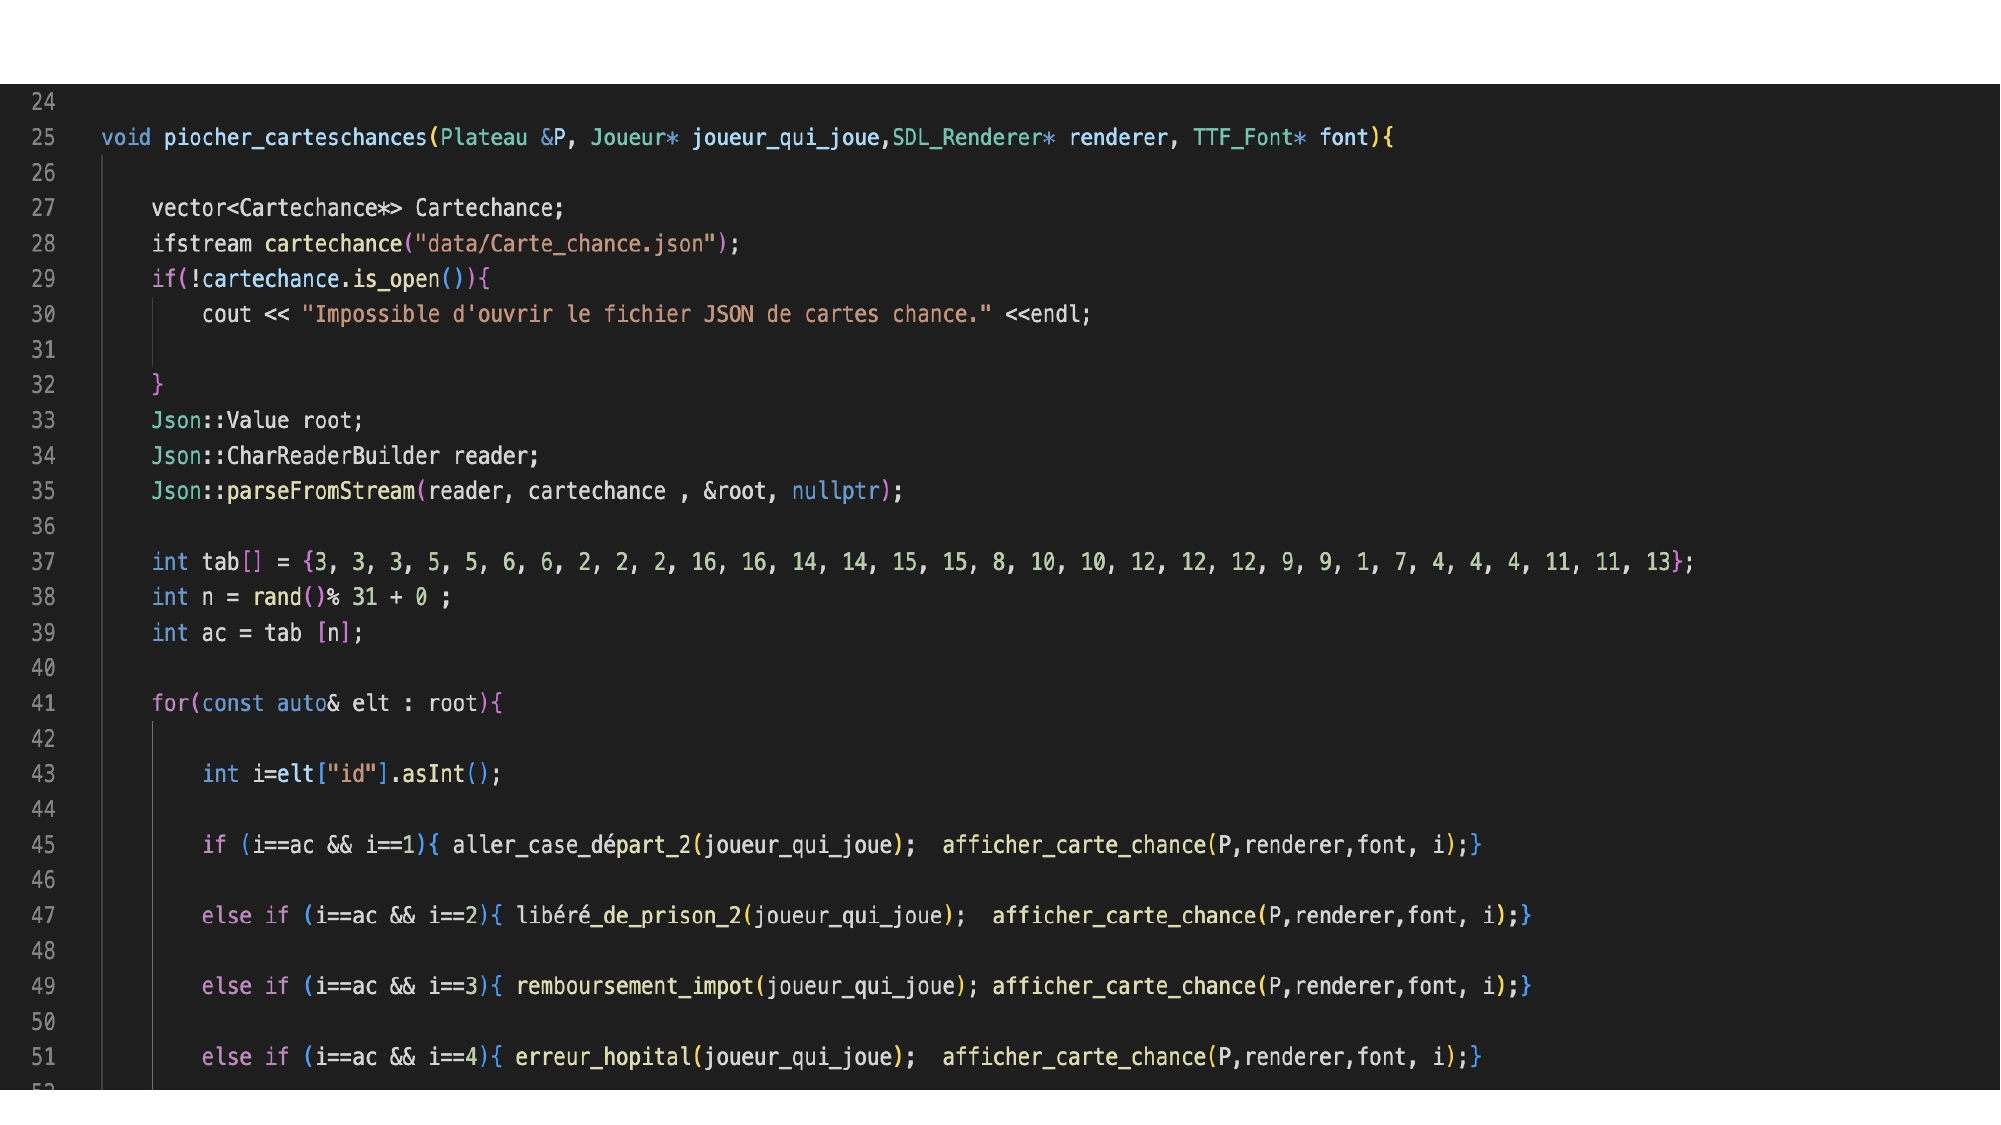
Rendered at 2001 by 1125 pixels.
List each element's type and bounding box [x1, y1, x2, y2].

picture [0, 84, 2000, 1091]
